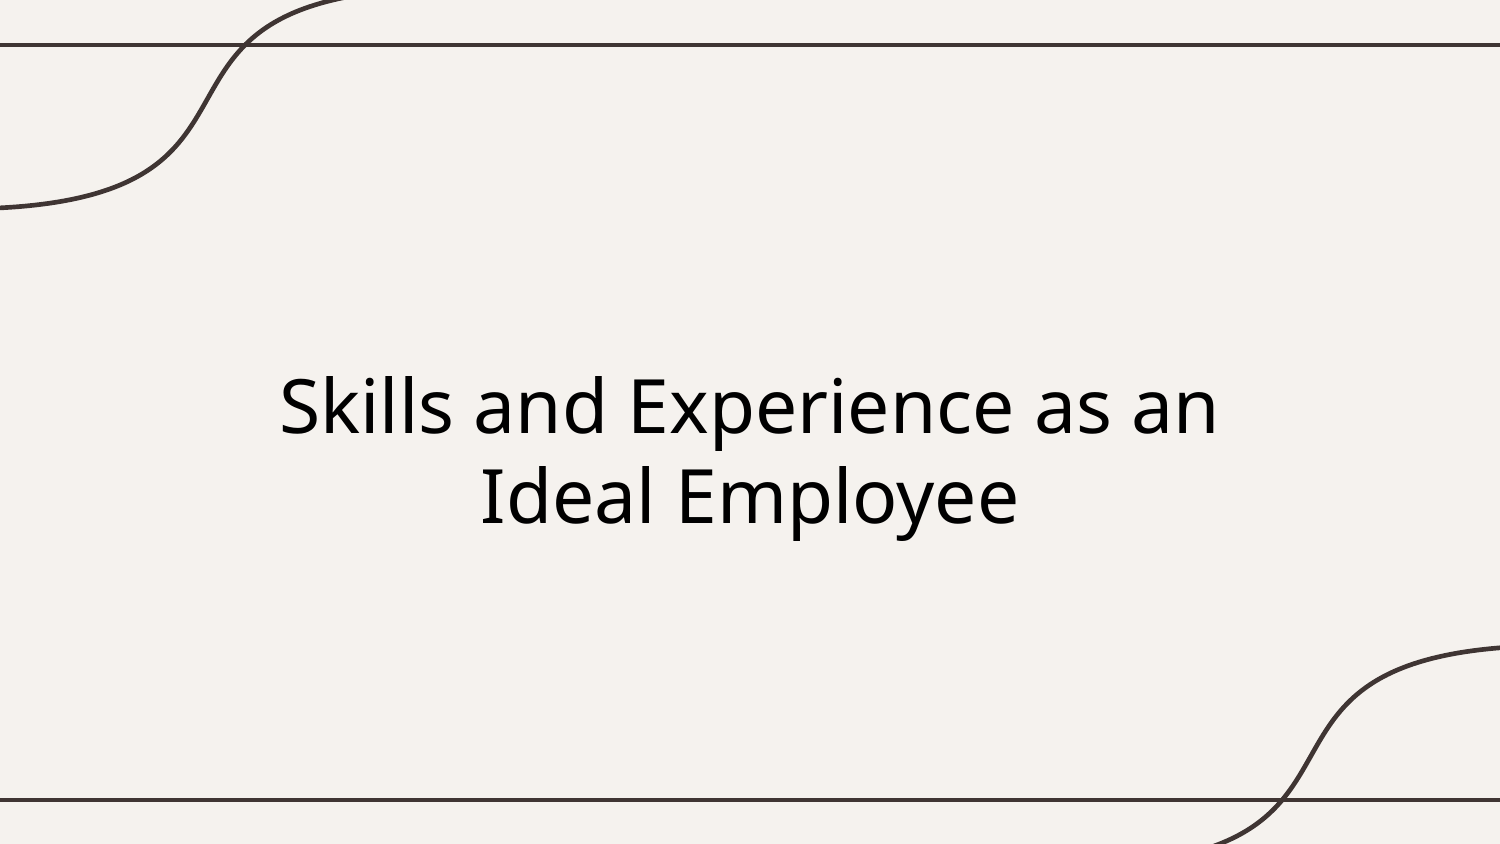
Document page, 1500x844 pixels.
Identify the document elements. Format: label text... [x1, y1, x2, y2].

title Skills and Experience as an Ideal Employee [170, 217, 1330, 554]
